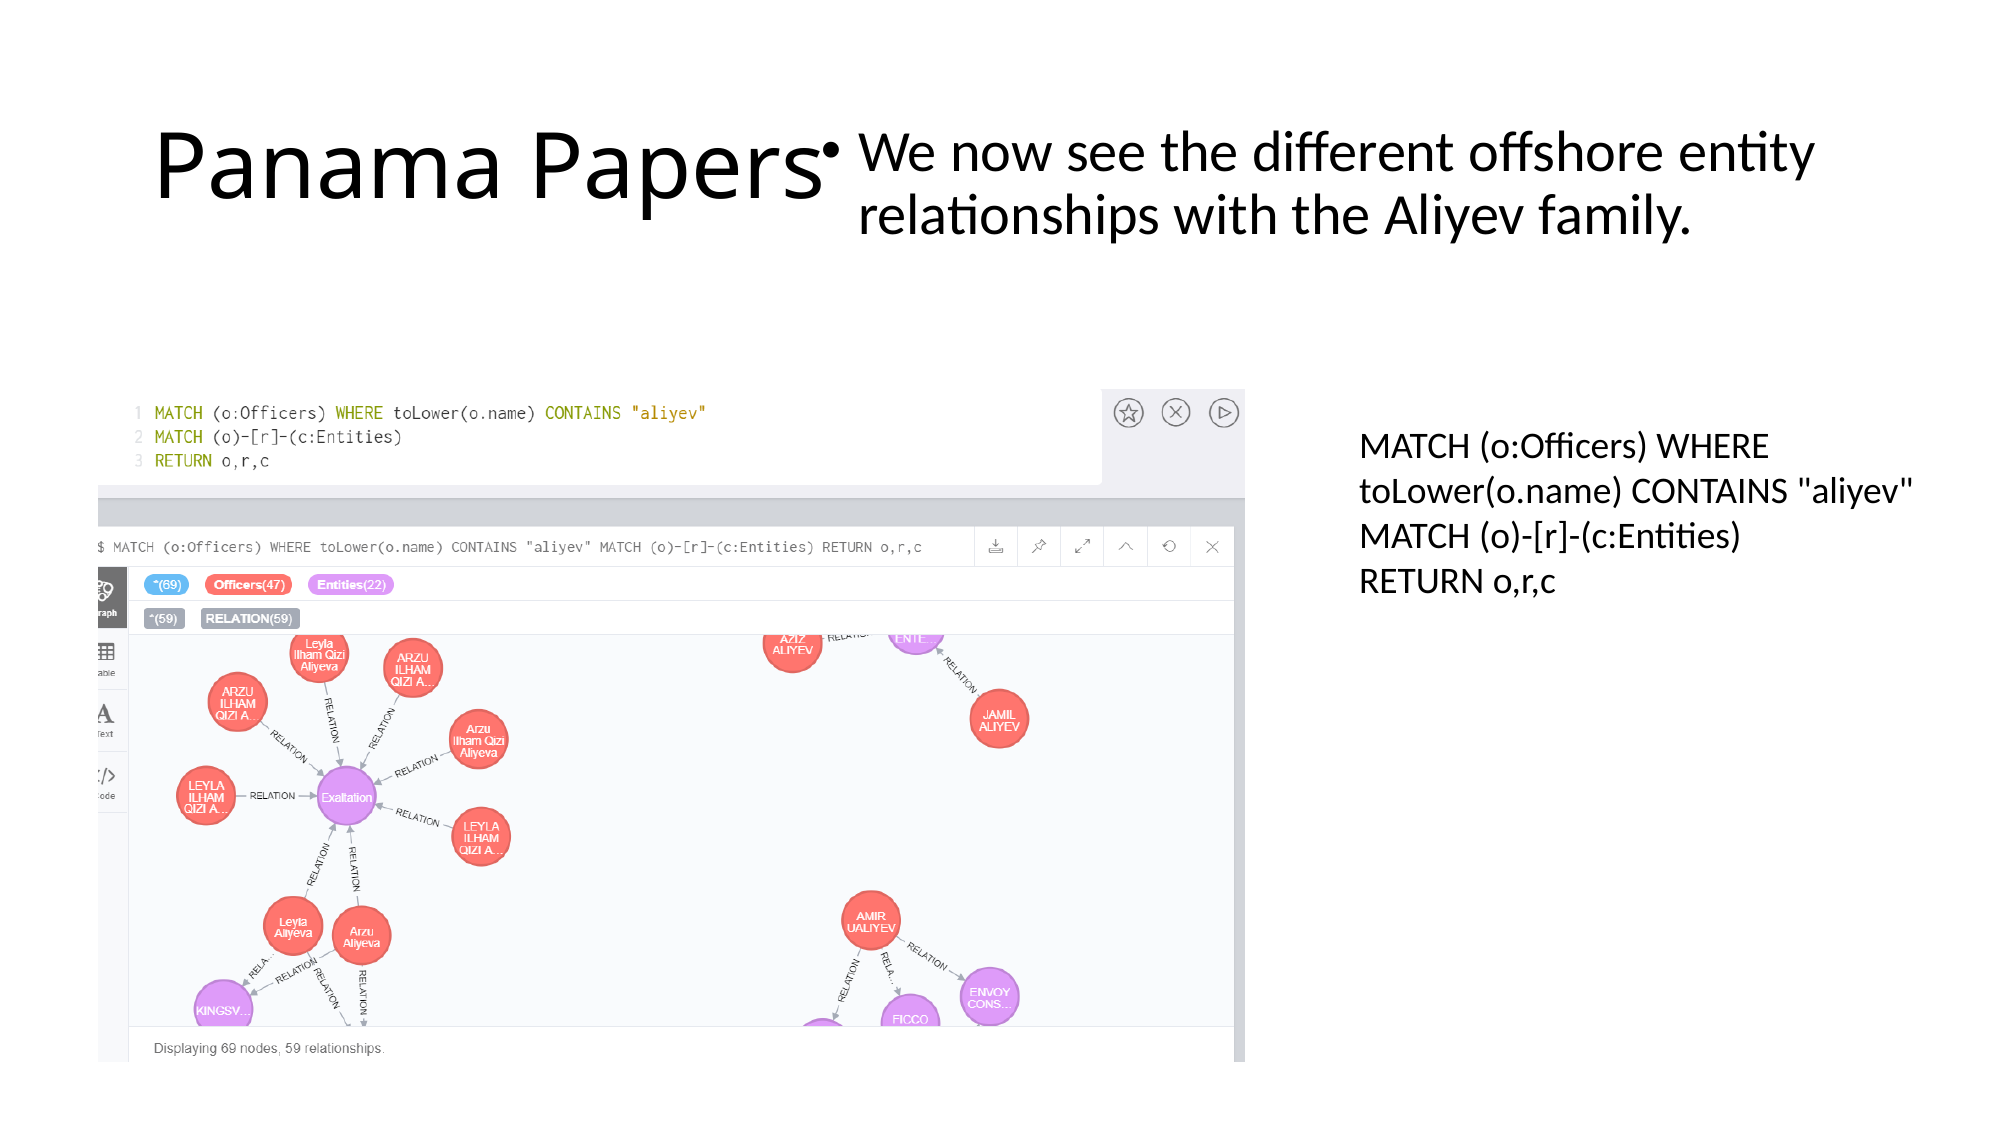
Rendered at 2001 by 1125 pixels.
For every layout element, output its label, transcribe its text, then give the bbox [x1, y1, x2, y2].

list We now see the different offshore entity relationships with the Aliyev family. [805, 113, 1953, 350]
title Panama Papers [137, 59, 1863, 278]
picture [98, 389, 1245, 1062]
text_box MATCH (o:Officers) WHERE toLower(o.name) CONTAINS "aliyev" MATCH (o)-[r]-(c:Entities) RETURN o,r,c [1344, 413, 1961, 608]
